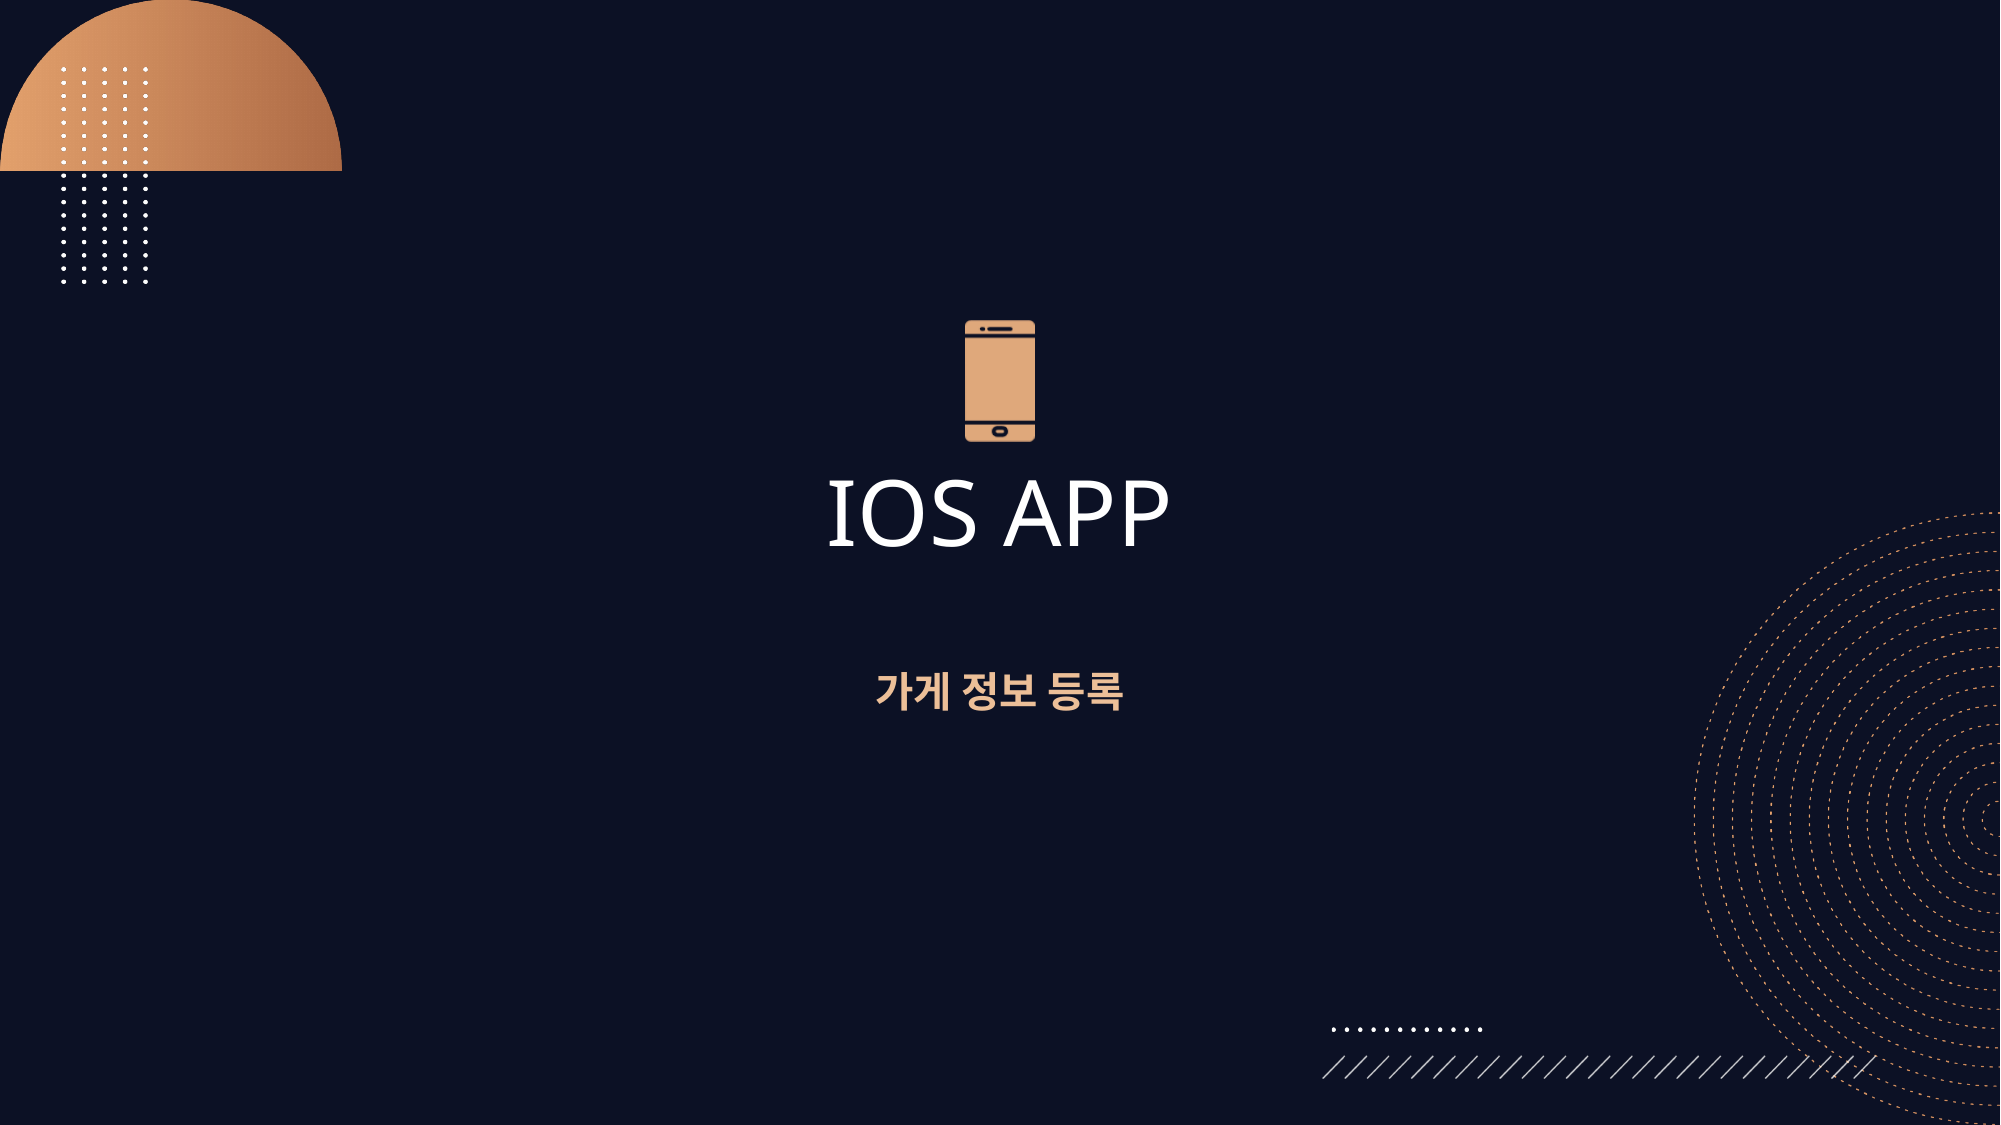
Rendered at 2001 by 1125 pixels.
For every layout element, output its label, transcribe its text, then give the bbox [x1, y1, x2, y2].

text_box 가게 정보 등록 [573, 658, 1427, 724]
picture [1332, 1028, 1484, 1039]
picture [965, 319, 1035, 443]
text_box IOS APP [572, 447, 1428, 572]
picture [1323, 512, 2000, 1125]
picture [0, 0, 342, 284]
